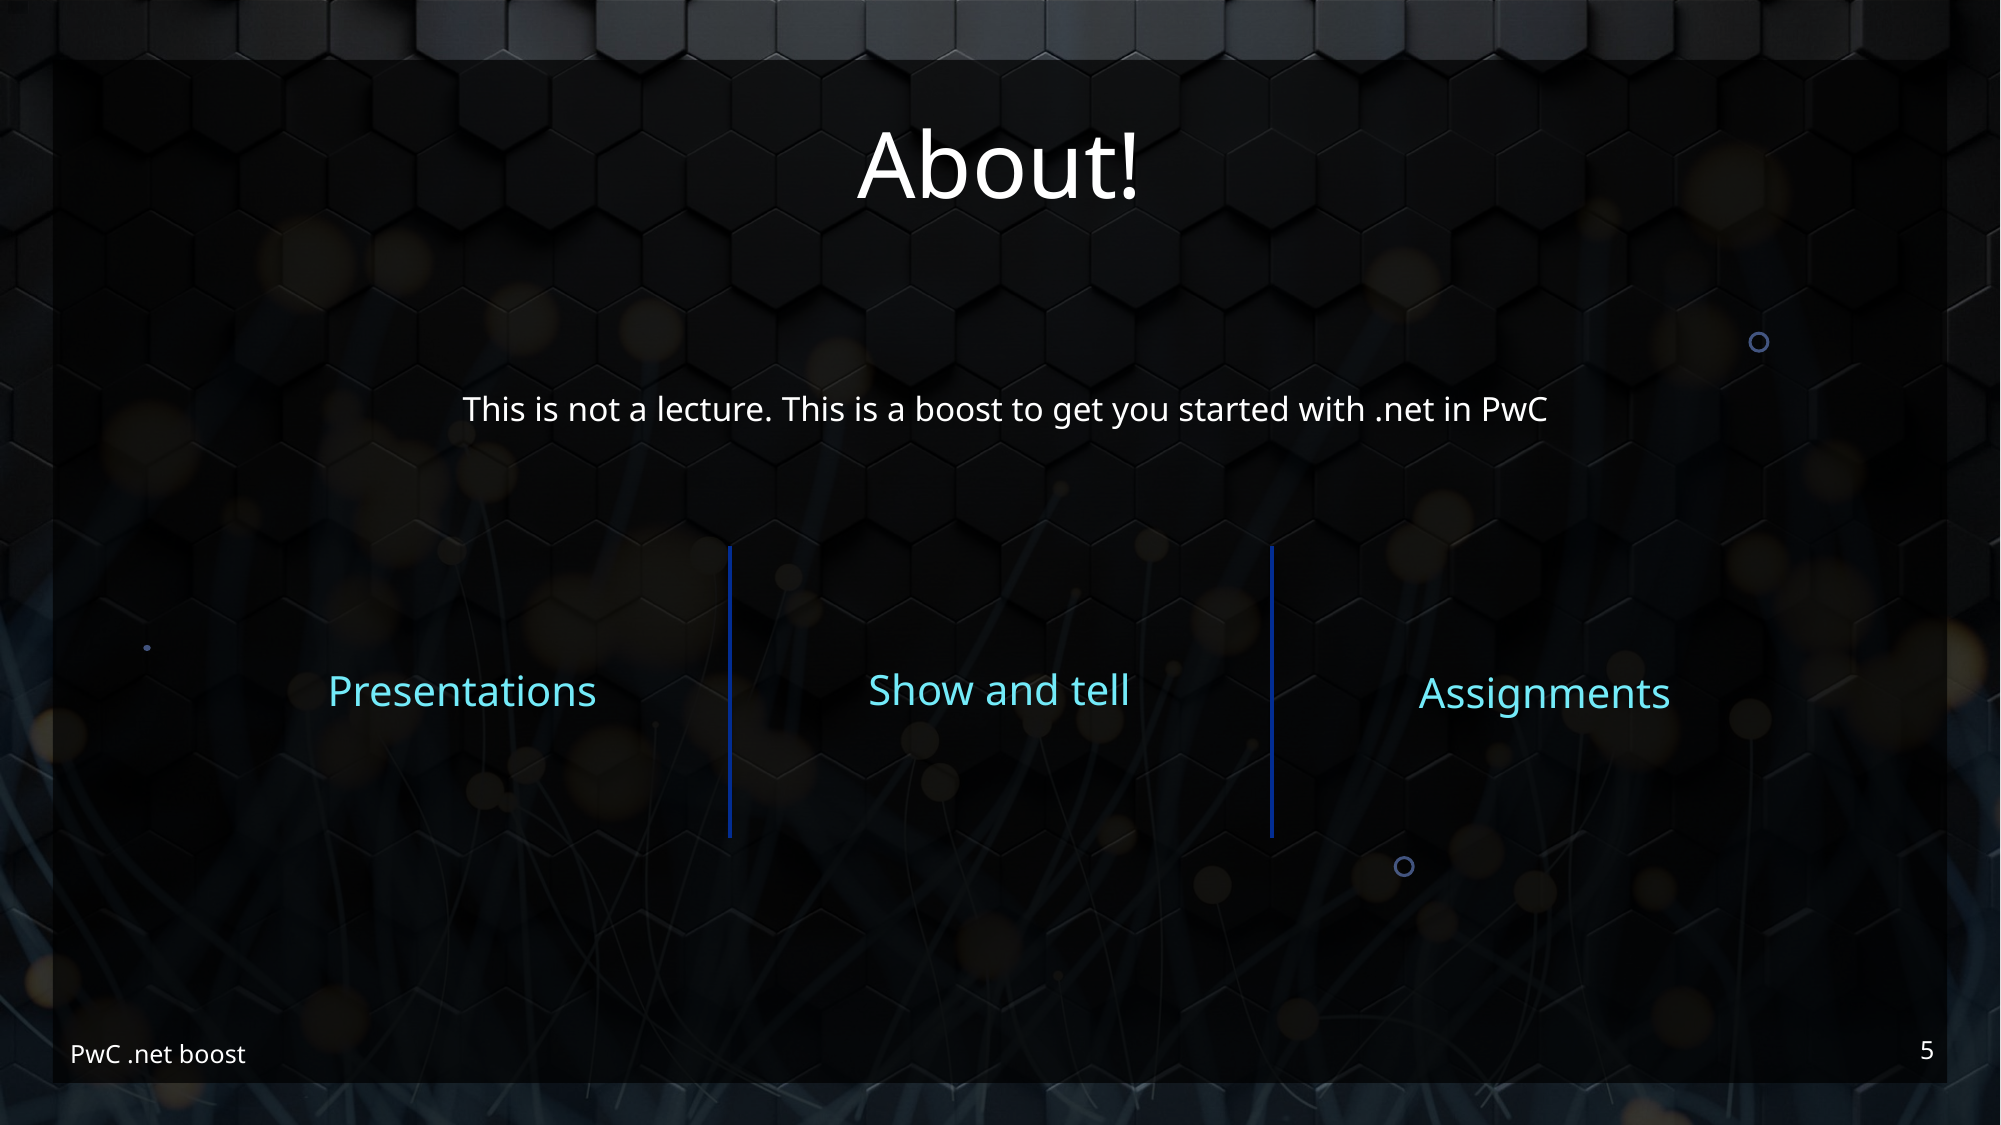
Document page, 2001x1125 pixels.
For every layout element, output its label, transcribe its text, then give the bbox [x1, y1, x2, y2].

list This is not a lecture. This is a boost to get you started with .net in PwC [280, 364, 1732, 517]
slide_number 5 [1499, 1021, 1950, 1082]
list Assignments [1332, 551, 1758, 834]
list Show and tell [787, 550, 1212, 834]
list Presentations [255, 551, 670, 834]
footer PwC .net boost [55, 1023, 731, 1084]
title About! [137, 59, 1863, 278]
picture [0, 0, 2001, 1125]
